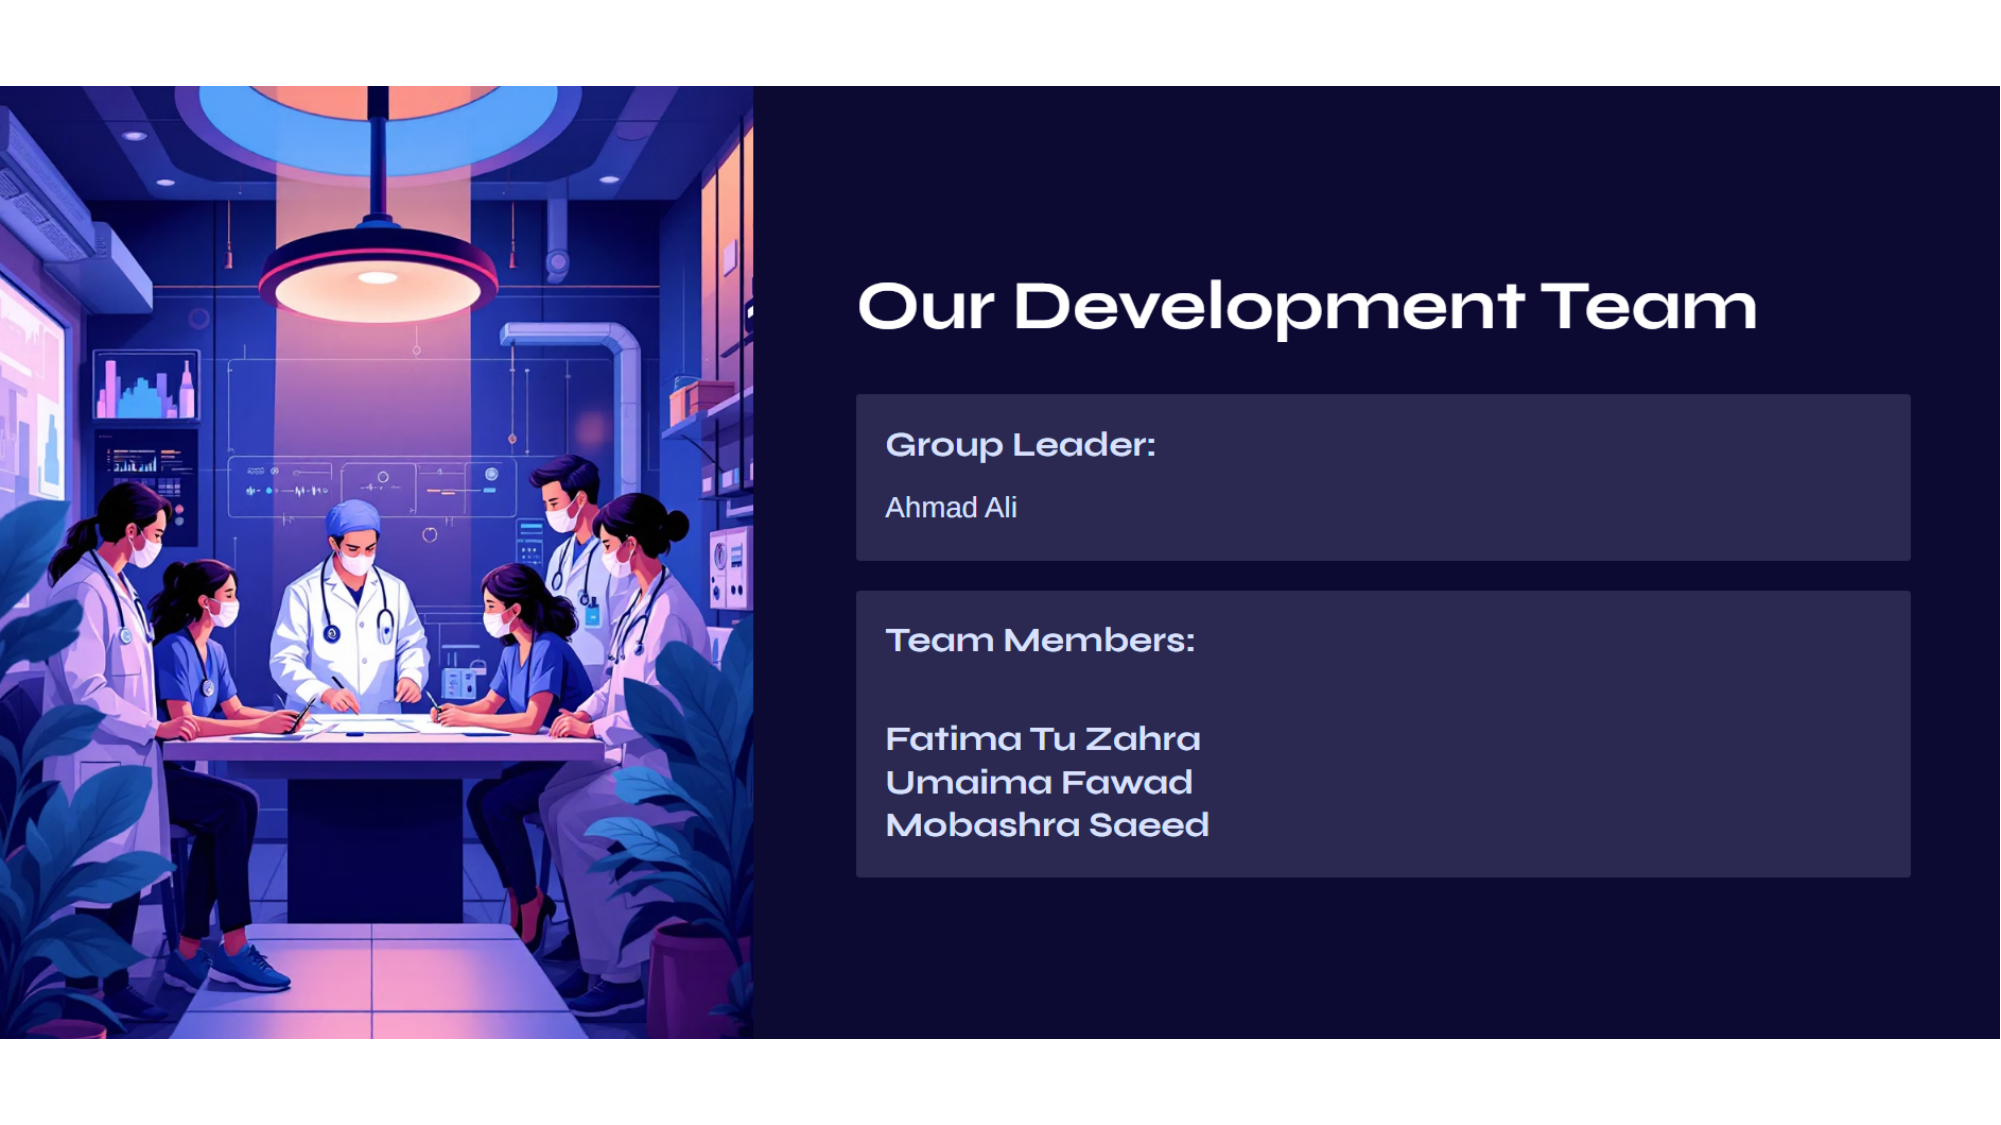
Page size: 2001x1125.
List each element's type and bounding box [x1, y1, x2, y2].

picture [0, 86, 2000, 1039]
